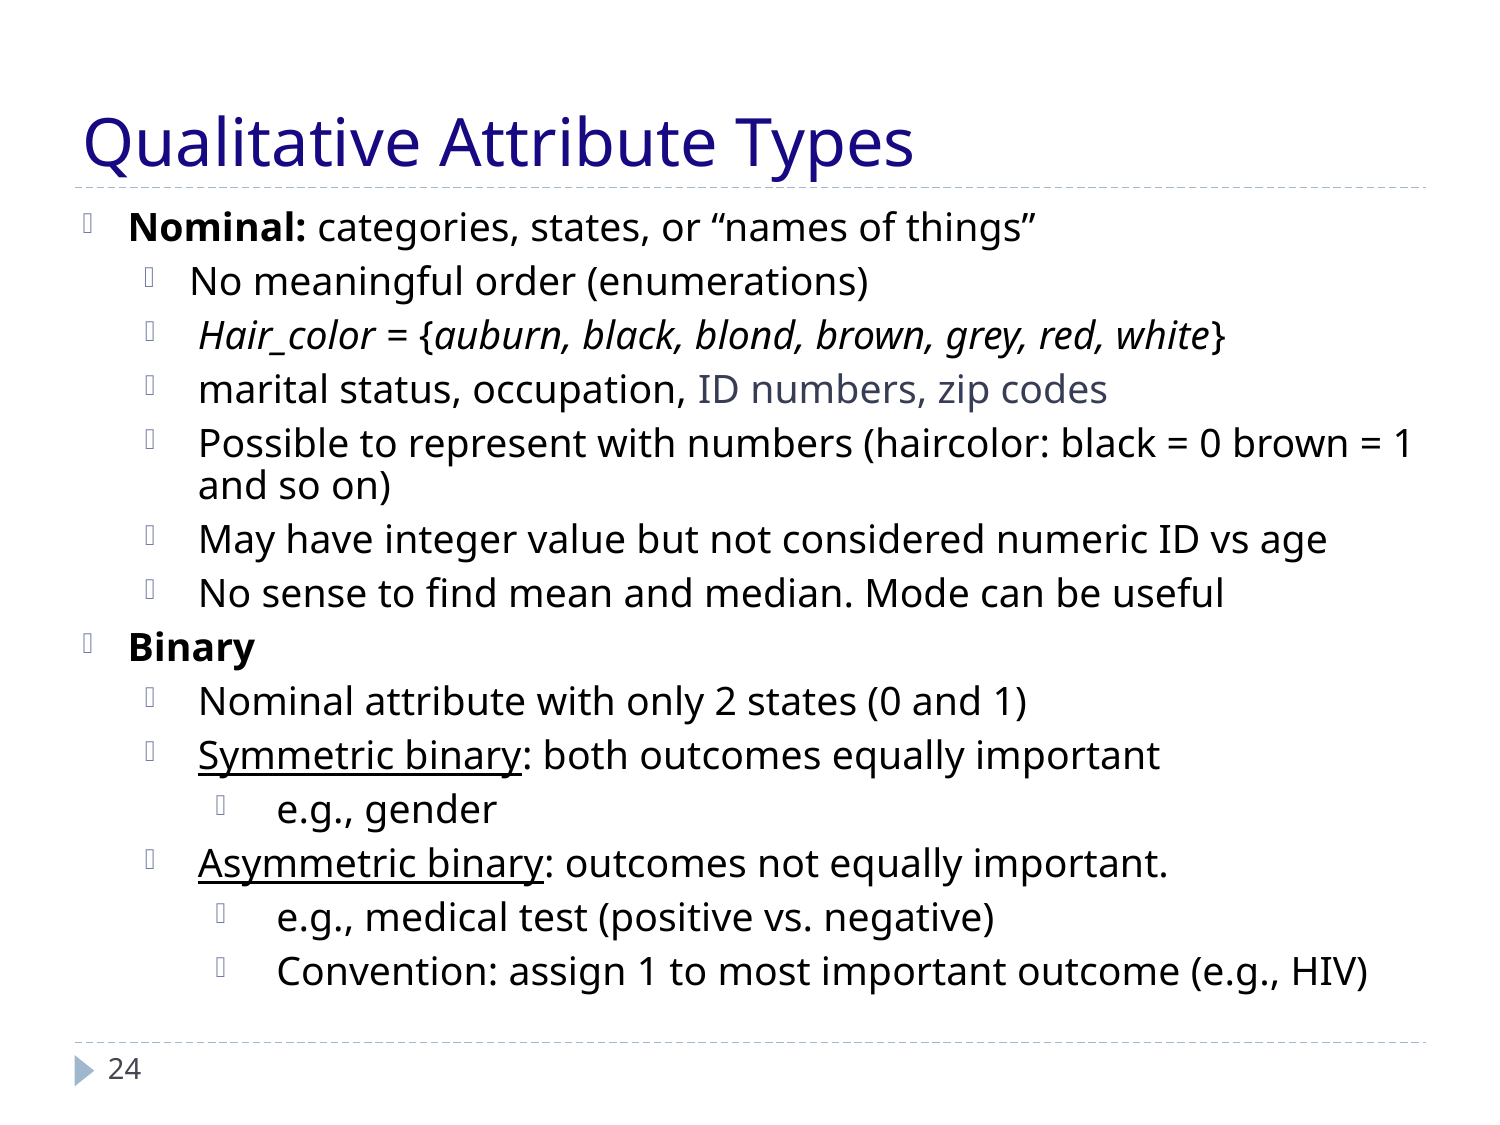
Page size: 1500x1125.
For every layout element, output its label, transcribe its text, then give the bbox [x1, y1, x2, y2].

slide_number 24 [99, 1042, 151, 1125]
title Qualitative Attribute Types [74, 24, 1426, 188]
list Nominal: categories, states, or “names of things” No meaningful order (enumerations) Hair_color = {auburn, black, blond, brown, grey, red, white} marital status, occupation, ID numbers, zip codes Possible to represent with numbers (haircolor: black = 0 brown = 1 and so on) May have integer value but not considered numeric ID vs age No sense to find mean and median. Mode can be useful Binary Nominal attribute with only 2 states (0 and 1) Symmetric binary: both outcomes equally important e.g., gender Asymmetric binary: outcomes not equally important. e.g., medical test (positive vs. negative) Convention: assign 1 to most important outcome (e.g., HIV) [74, 199, 1426, 1011]
